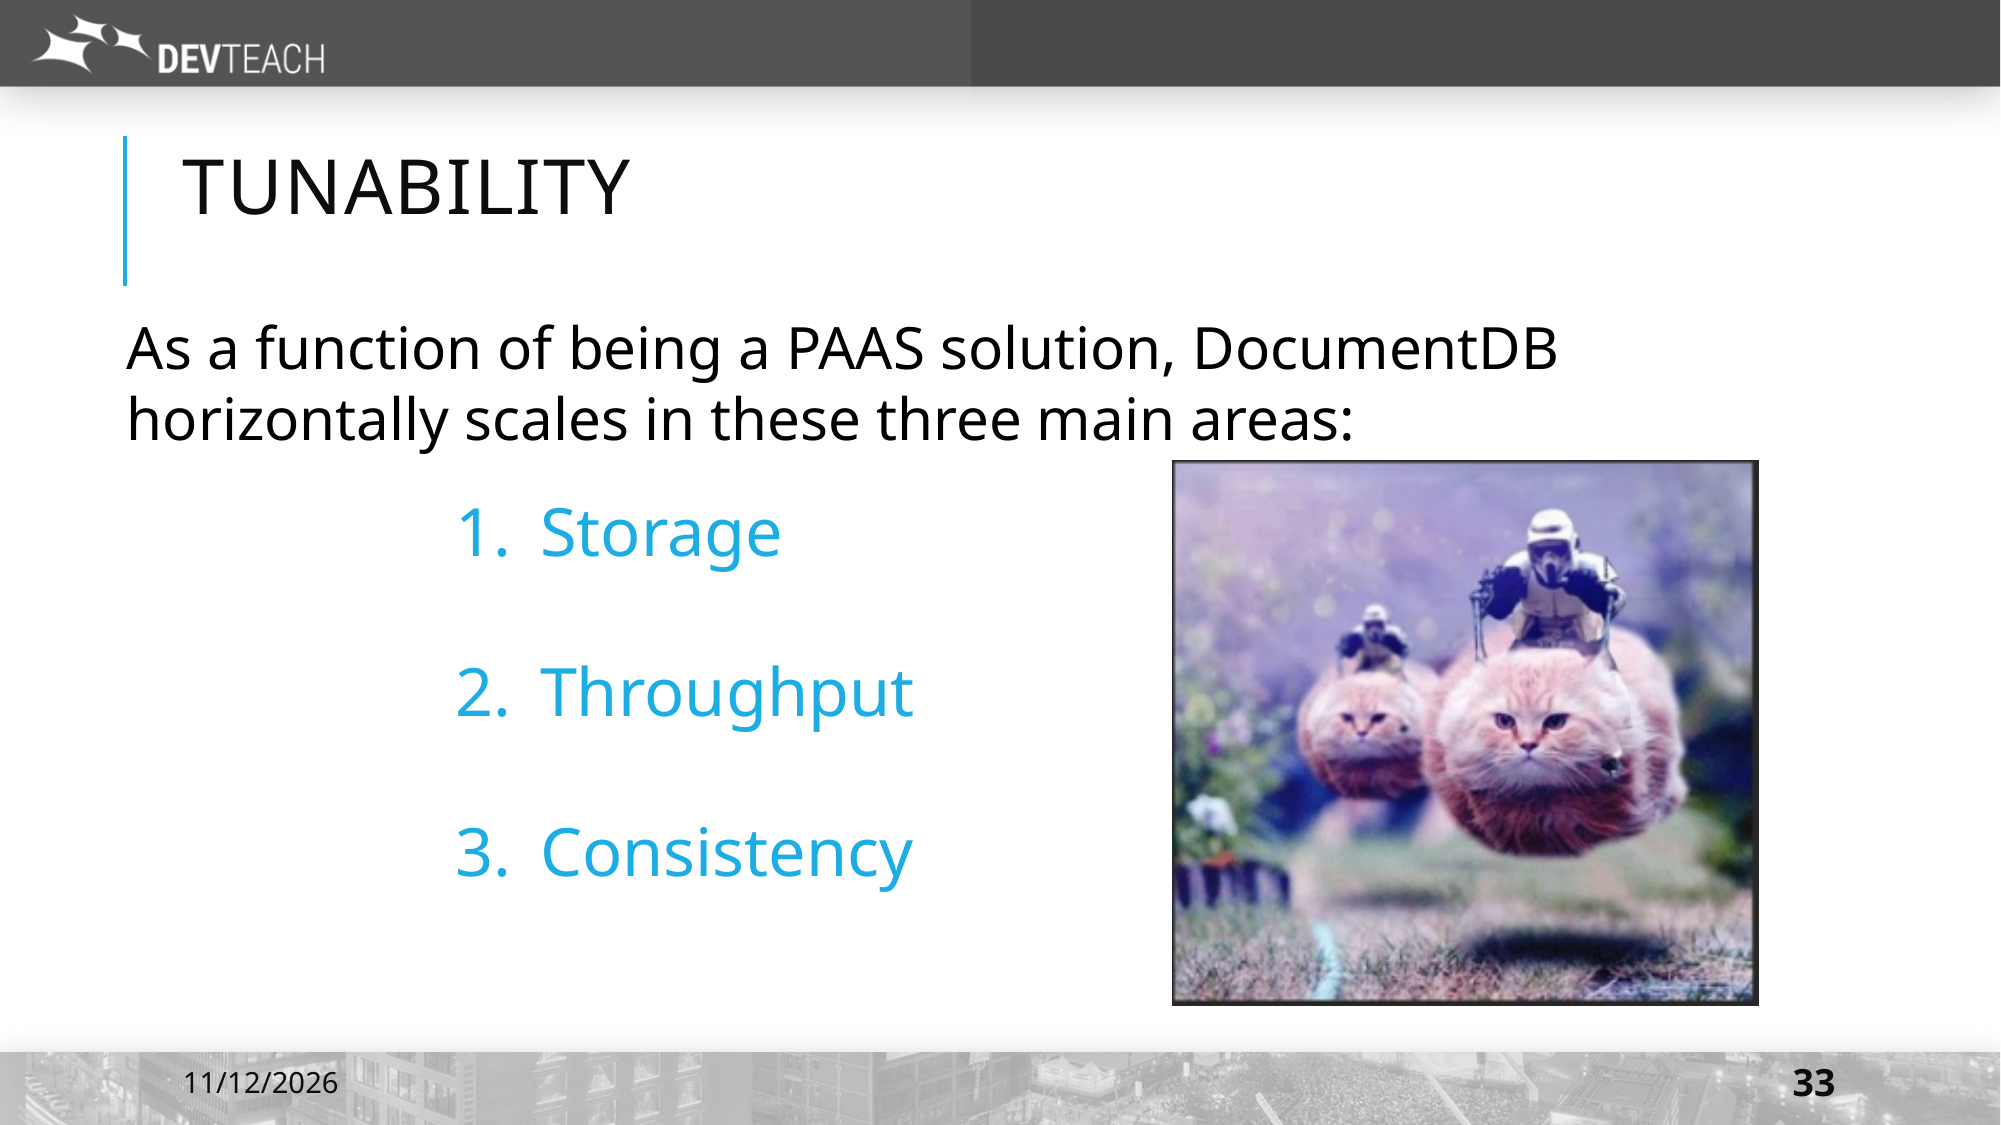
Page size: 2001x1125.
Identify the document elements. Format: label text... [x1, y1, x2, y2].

slide_number 33 [1777, 1061, 1938, 1107]
picture [0, 0, 2001, 1125]
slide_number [168, 1061, 522, 1107]
text_box Storage Throughput Consistency [440, 482, 947, 898]
title TUNABILITY [168, 148, 1046, 237]
text_box As a function of being a PAAS solution, DocumentDB horizontally scales in these three main areas: [112, 304, 1800, 460]
